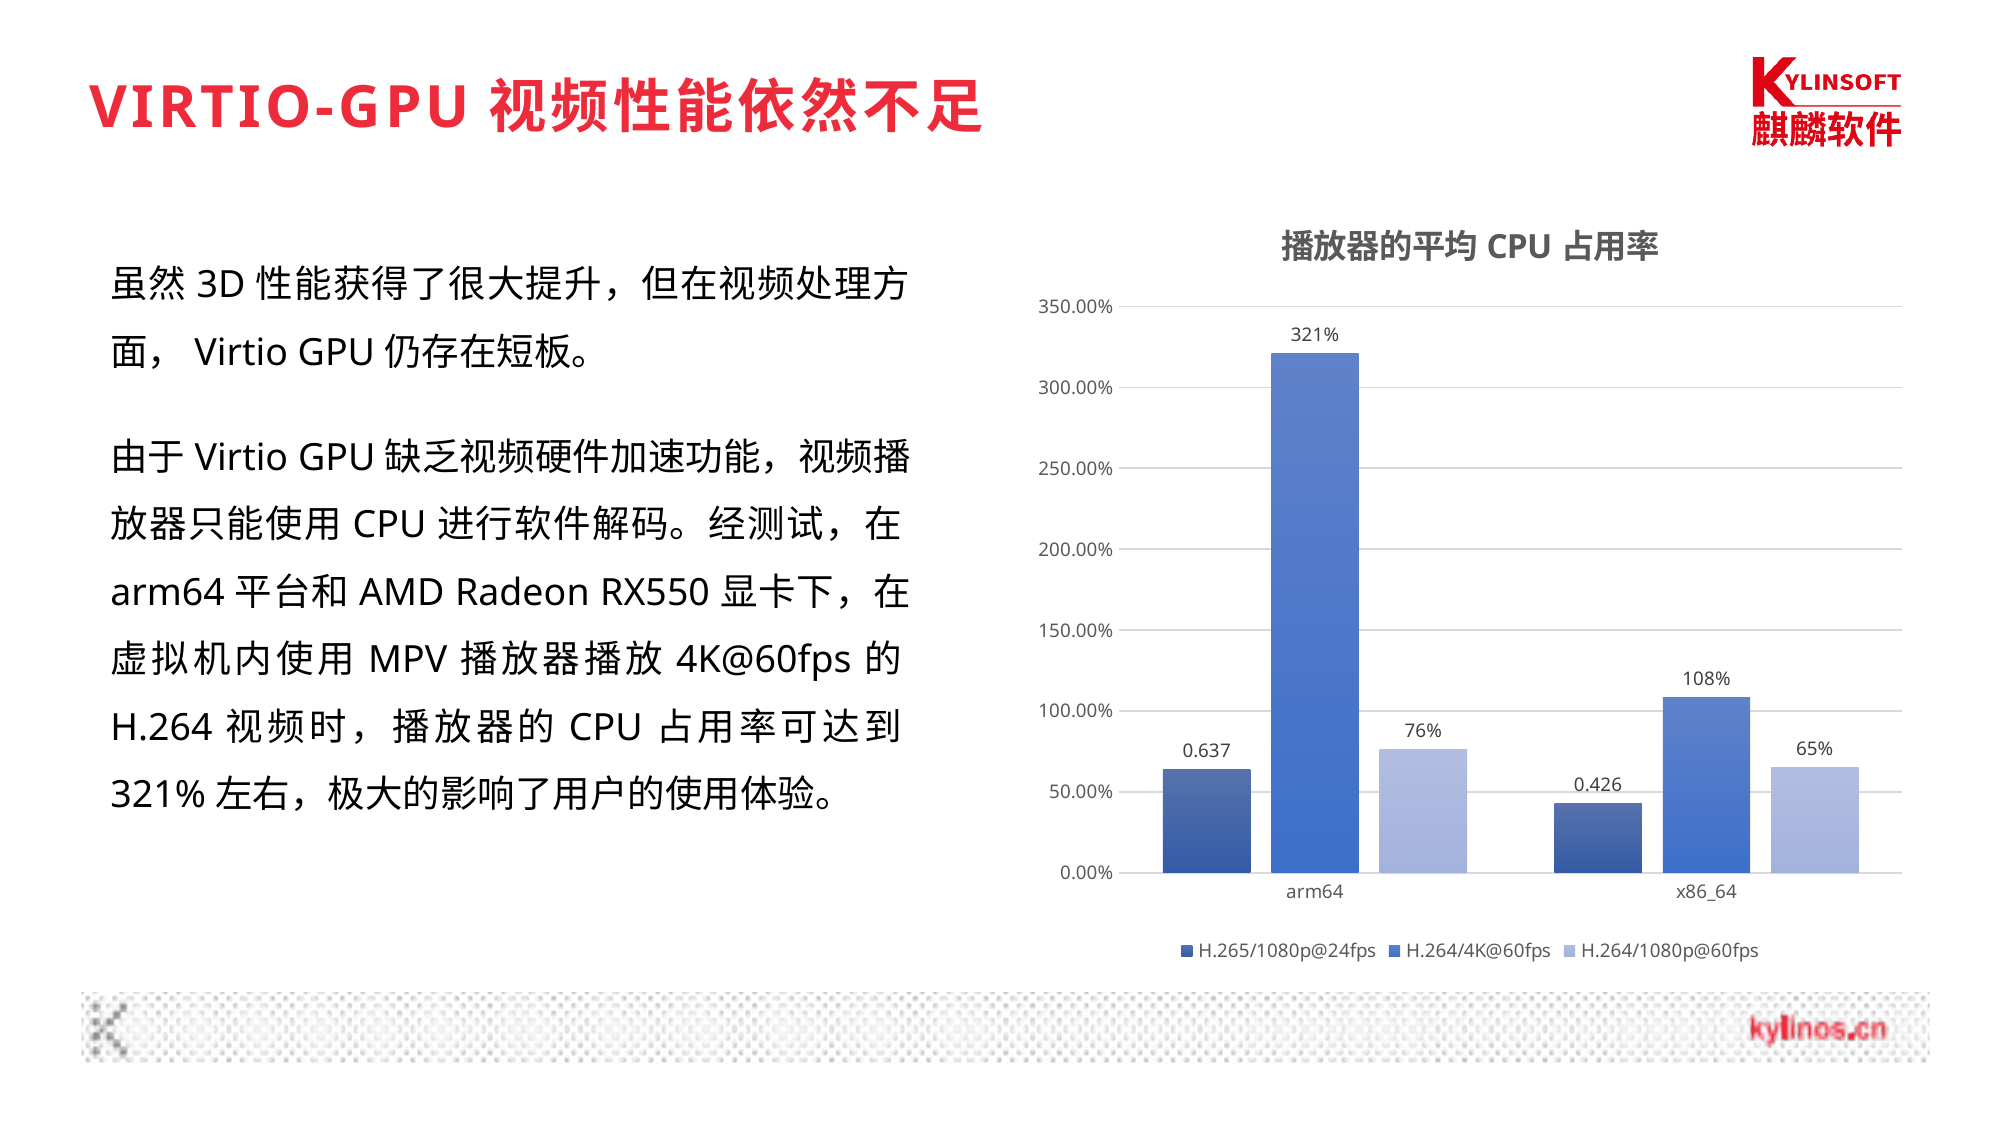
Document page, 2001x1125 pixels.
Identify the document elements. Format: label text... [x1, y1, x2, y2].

chart [1020, 190, 1921, 971]
text_box VIRTIO-GPU视频性能依然不足 [74, 61, 999, 146]
picture [1751, 57, 1901, 147]
text_box 虽然3D性能获得了很大提升，但在视频处理方面，Virtio GPU仍存在短板。 由于Virtio GPU缺乏视频硬件加速功能，视频播放器只能使用CPU进行软件解码。经测试，在arm64平台和AMD Radeon RX550显卡下，在虚拟机内使用MPV播放器播放4K@60fps的H.264视频时，播放器的CPU占用率可达到321%左右，极大的影响了用户的使用体验。 [95, 230, 926, 823]
